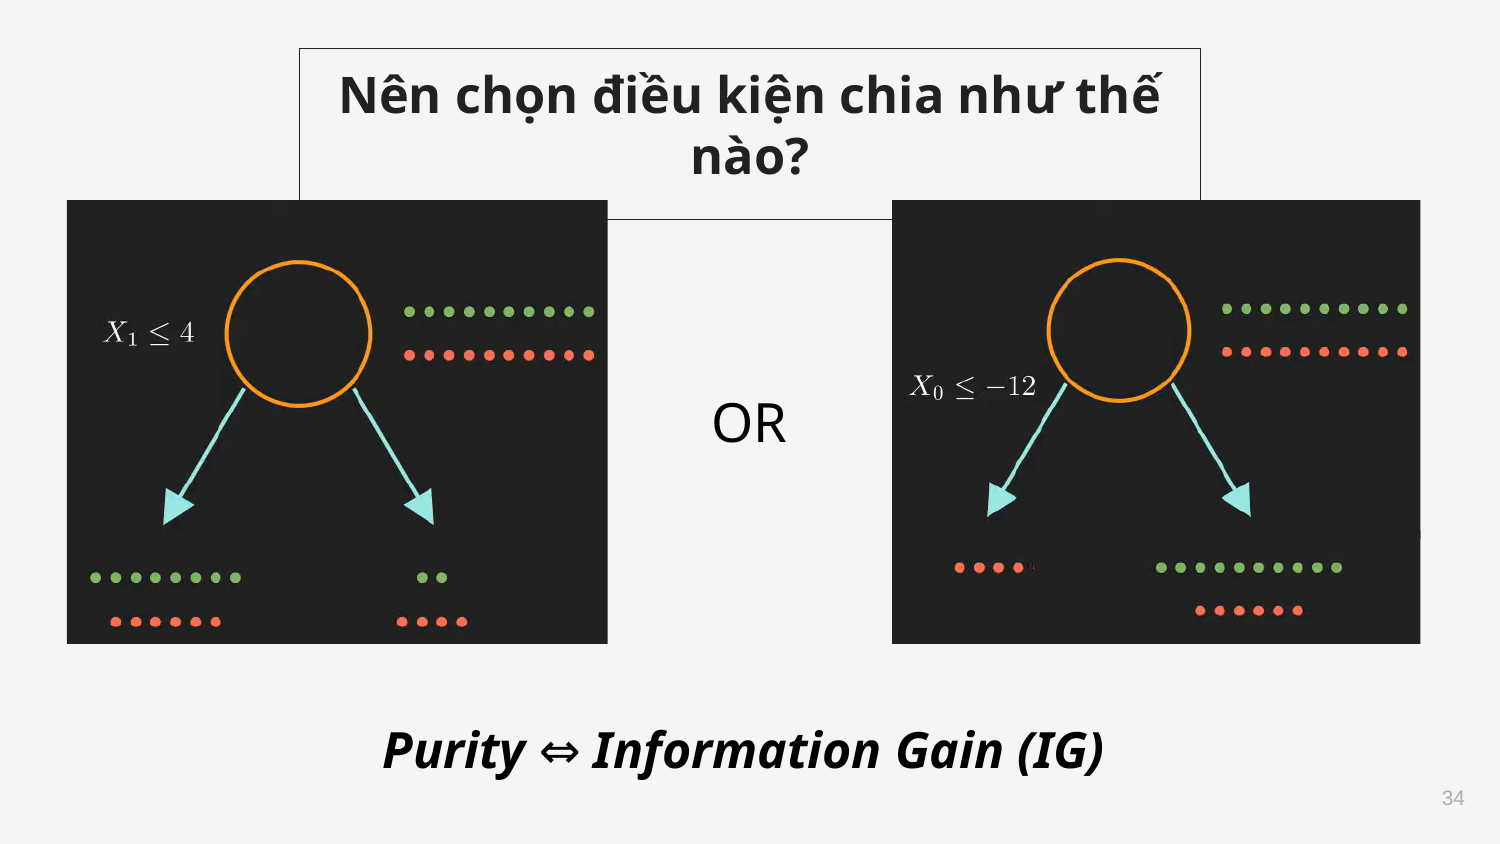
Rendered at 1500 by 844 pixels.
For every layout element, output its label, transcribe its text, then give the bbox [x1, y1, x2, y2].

picture [891, 199, 1421, 644]
slide_number ‹#› [1389, 764, 1480, 830]
text_box Purity ⇔ Information Gain (IG) [367, 703, 1132, 794]
text_box OR [692, 373, 808, 469]
picture [66, 199, 608, 644]
title Nên chọn điều kiện chia như thế nào? [299, 48, 1201, 220]
